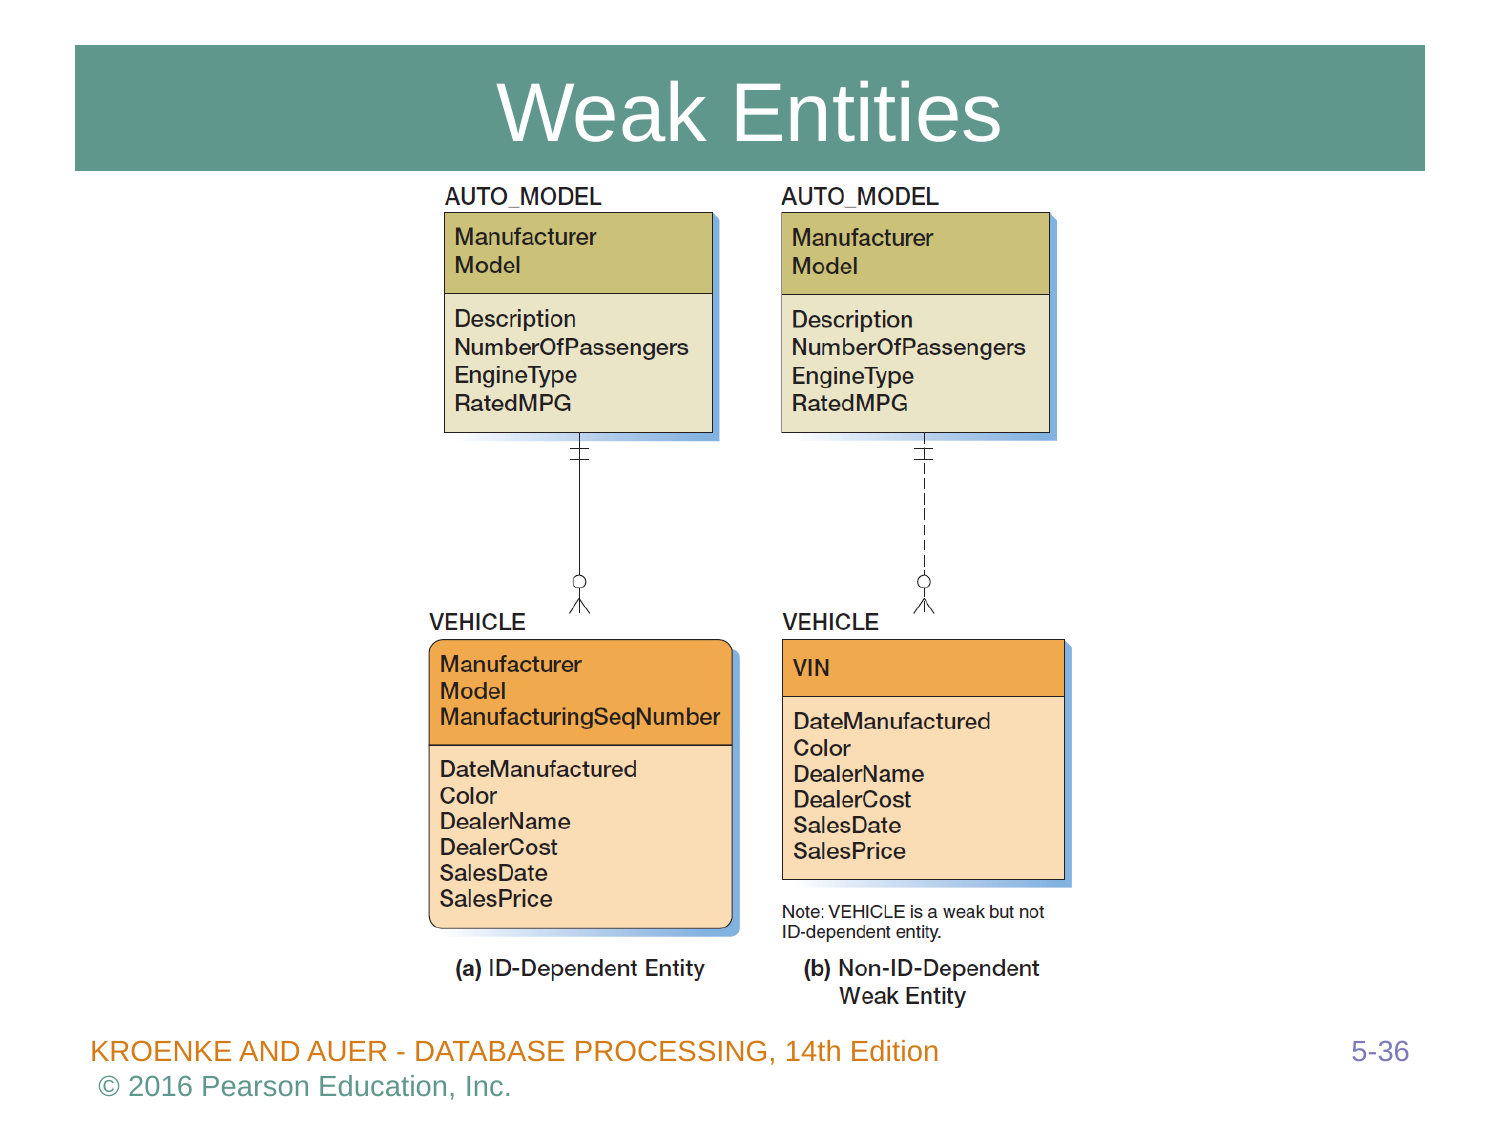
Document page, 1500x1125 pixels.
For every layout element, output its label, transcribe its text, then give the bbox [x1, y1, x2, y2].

picture [428, 187, 1072, 1008]
title Weak Entities [74, 44, 1426, 172]
slide_number 5-36 [1074, 1024, 1426, 1103]
footer KROENKE AND AUER - DATABASE PROCESSING, 14th Edition © 2016 Pearson Education, Inc. [74, 1024, 963, 1104]
